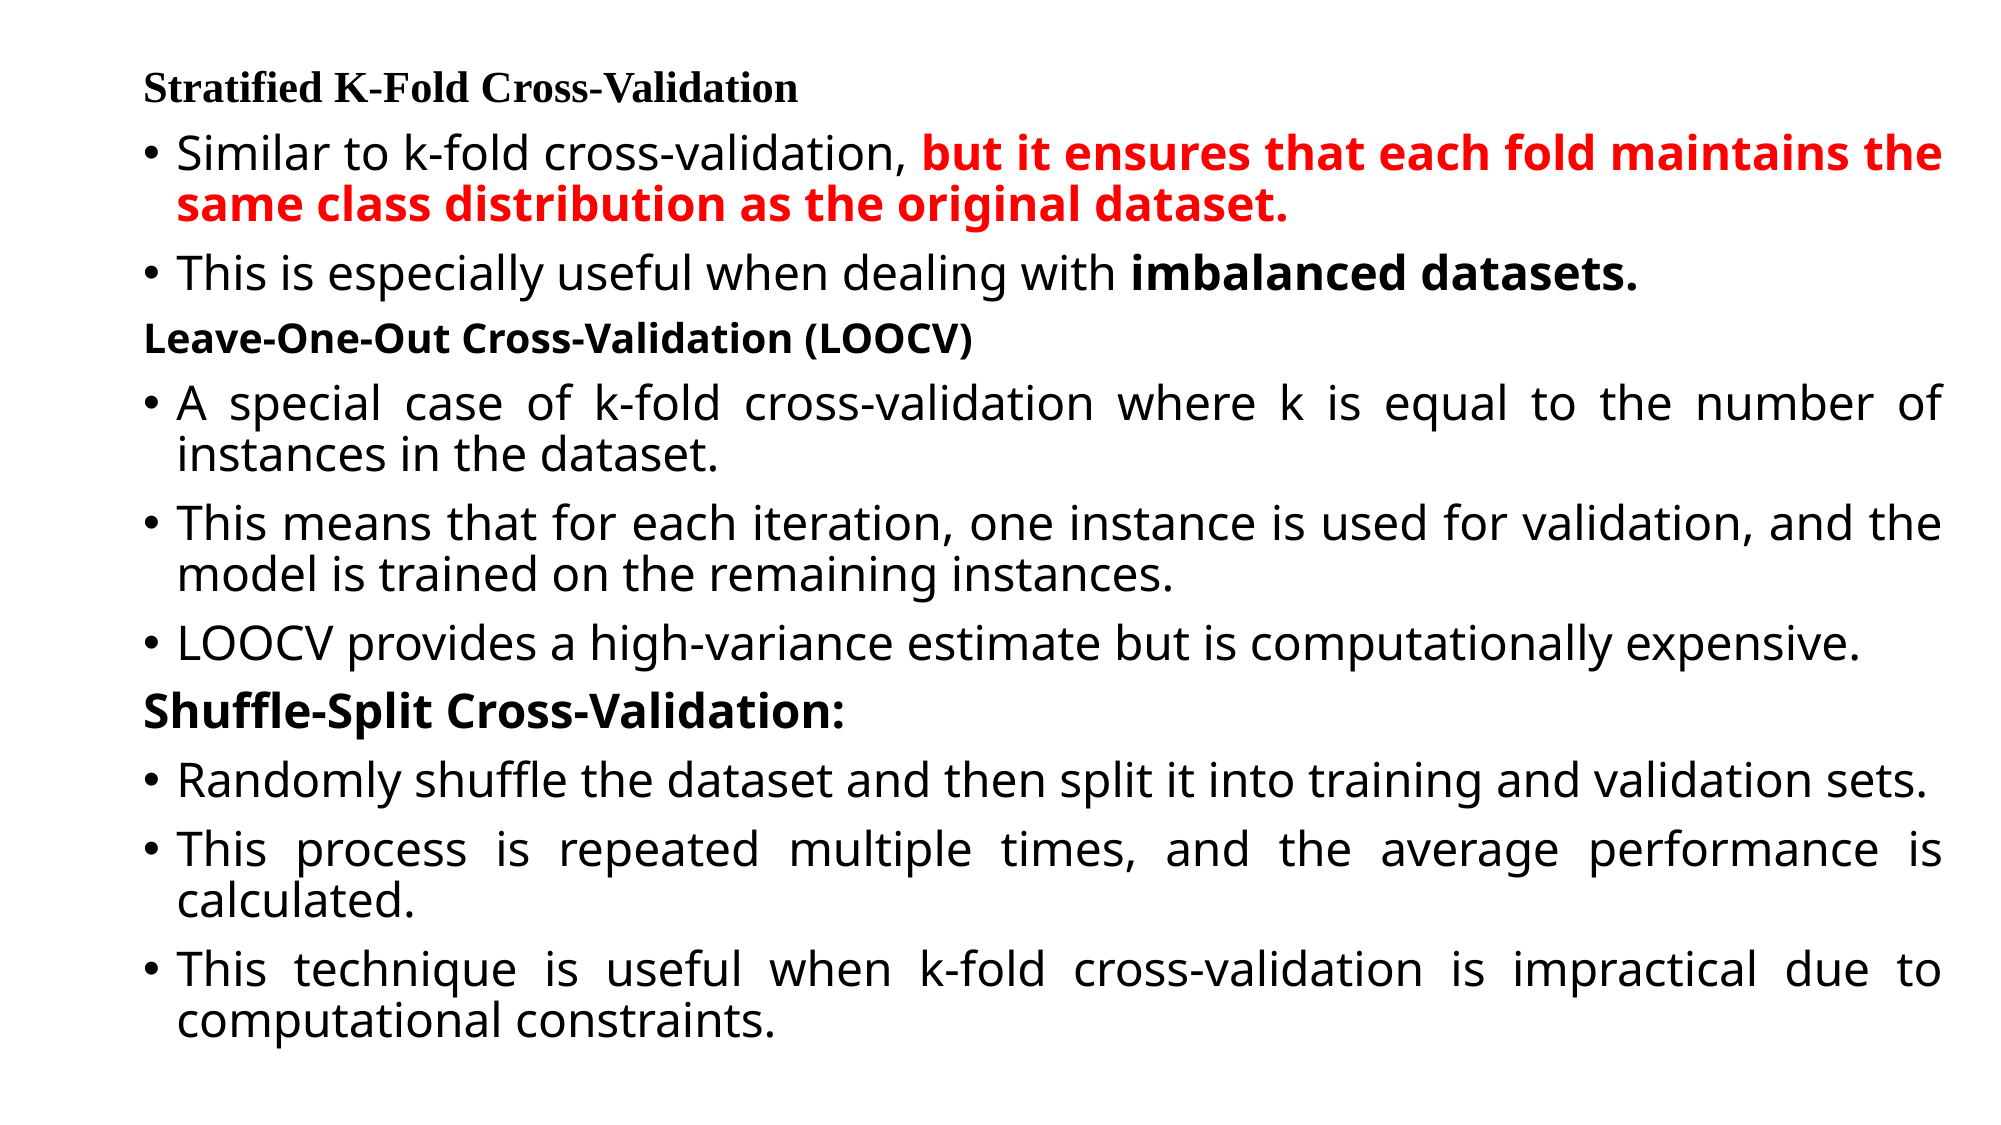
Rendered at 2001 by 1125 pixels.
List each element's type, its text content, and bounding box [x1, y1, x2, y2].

list Stratified K-Fold Cross-Validation Similar to k-fold cross-validation, but it ensures that each fold maintains the same class distribution as the original dataset. This is especially useful when dealing with imbalanced datasets. Leave-One-Out Cross-Validation (LOOCV) A special case of k-fold cross-validation where k is equal to the number of instances in the dataset. This means that for each iteration, one instance is used for validation, and the model is trained on the remaining instances. LOOCV provides a high-variance estimate but is computationally expensive. Shuffle-Split Cross-Validation: Randomly shuffle the dataset and then split it into training and validation sets. This process is repeated multiple times, and the average performance is calculated. This technique is useful when k-fold cross-validation is impractical due to computational constraints. [128, 56, 1960, 1097]
